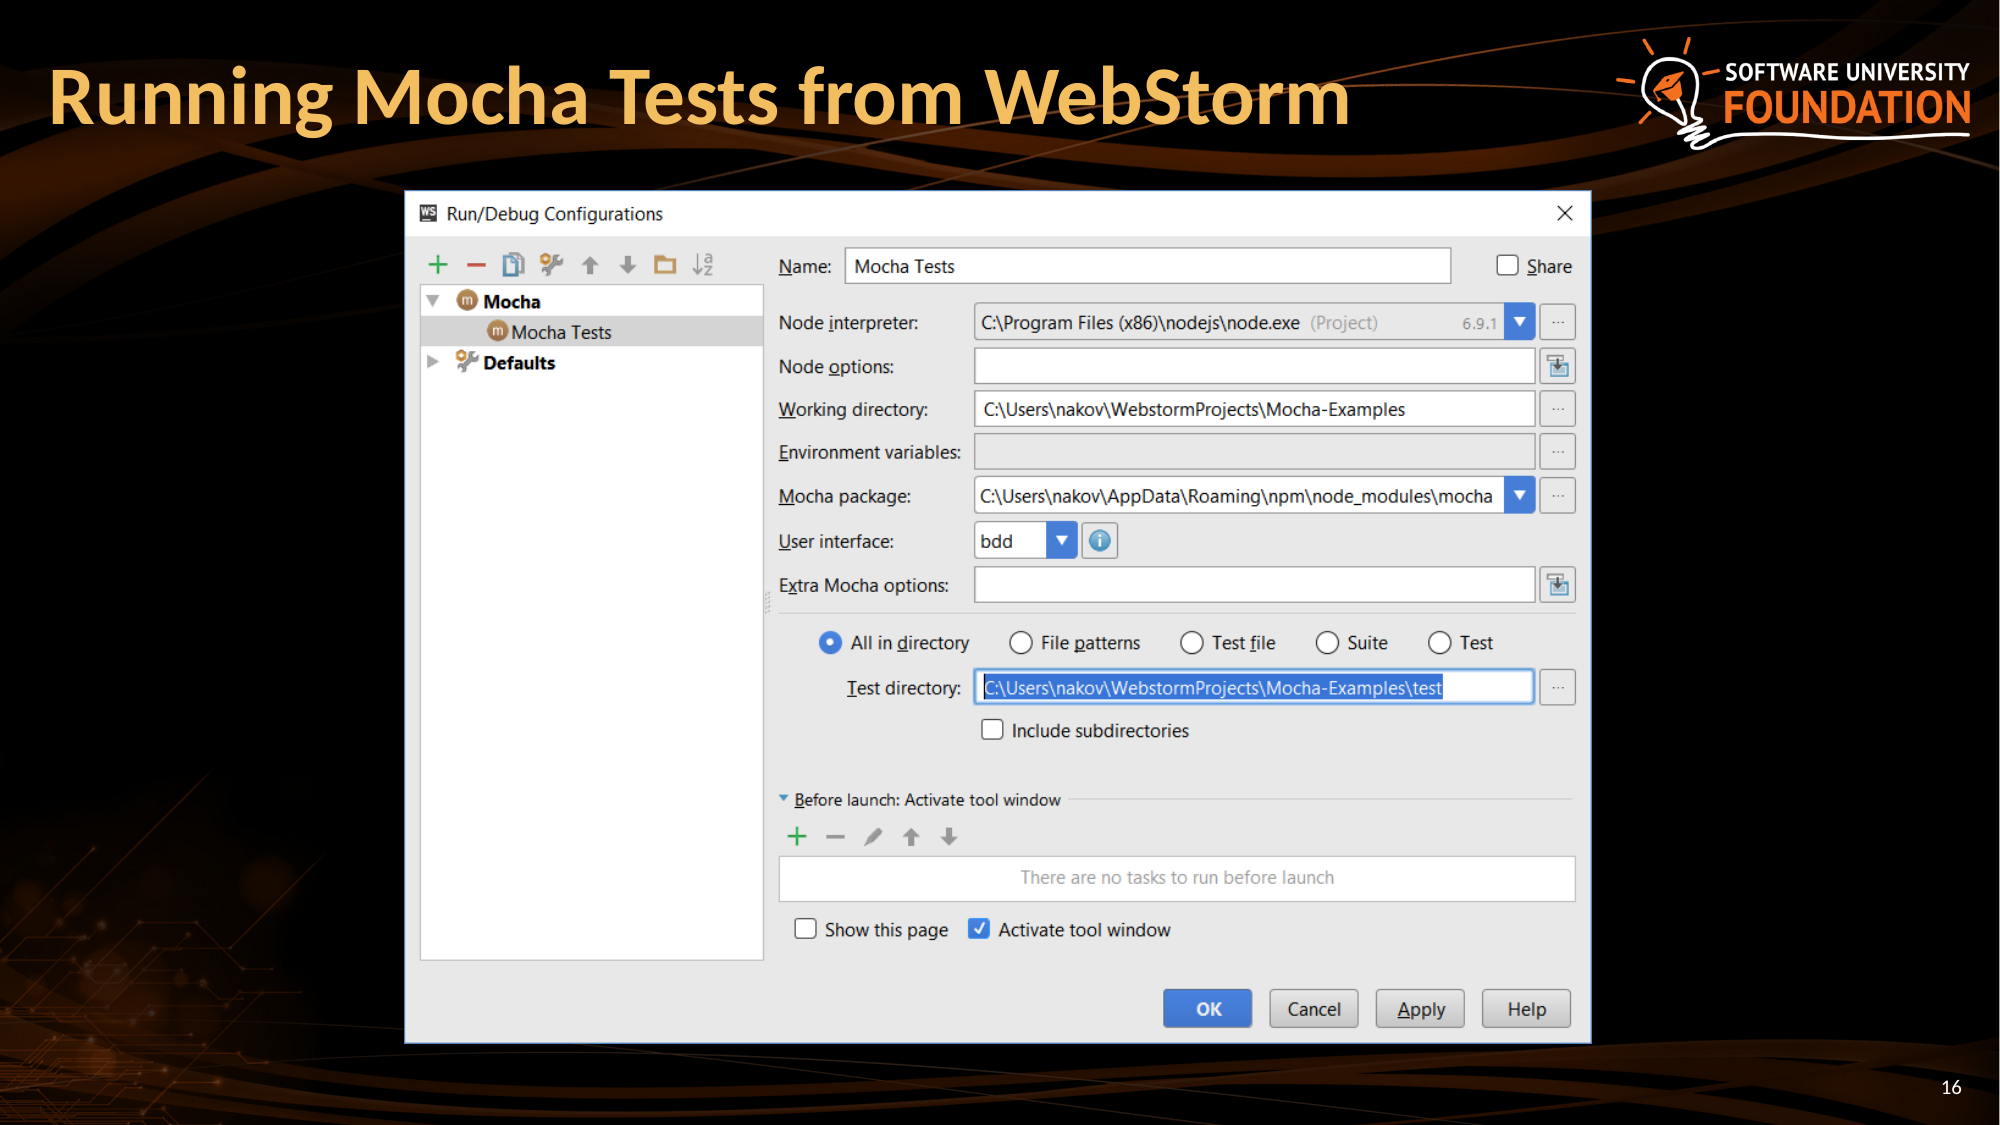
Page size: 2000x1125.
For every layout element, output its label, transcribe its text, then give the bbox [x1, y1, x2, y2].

picture [0, 0, 2000, 1125]
title Running Mocha Tests from WebStorm [30, 6, 1602, 189]
slide_number 16 [1897, 1070, 1968, 1103]
